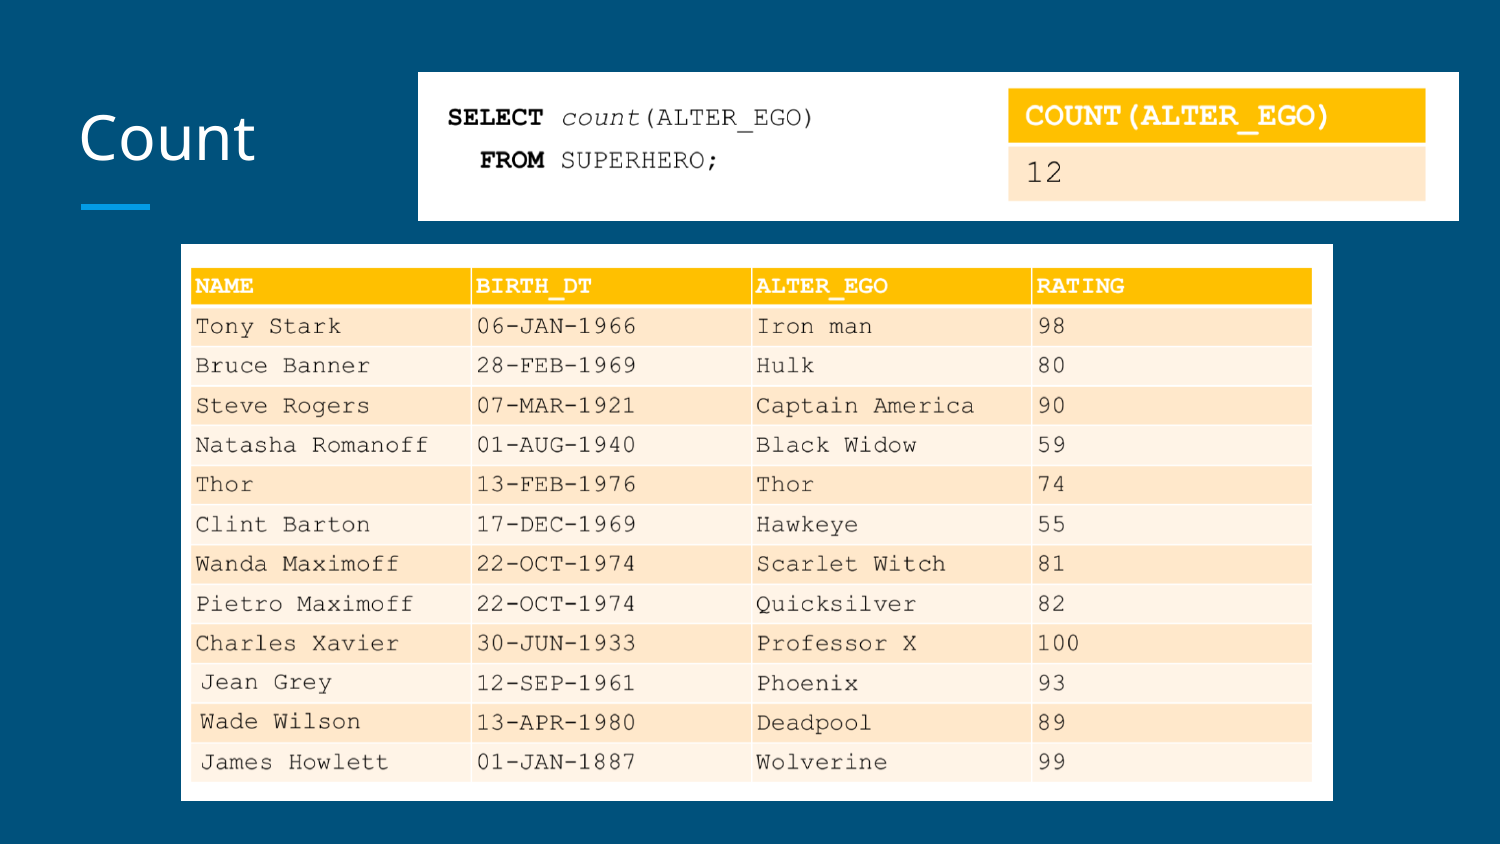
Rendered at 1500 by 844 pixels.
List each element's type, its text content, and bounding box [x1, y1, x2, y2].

picture [182, 245, 1332, 800]
picture [419, 73, 1458, 220]
title Count [63, 75, 414, 188]
